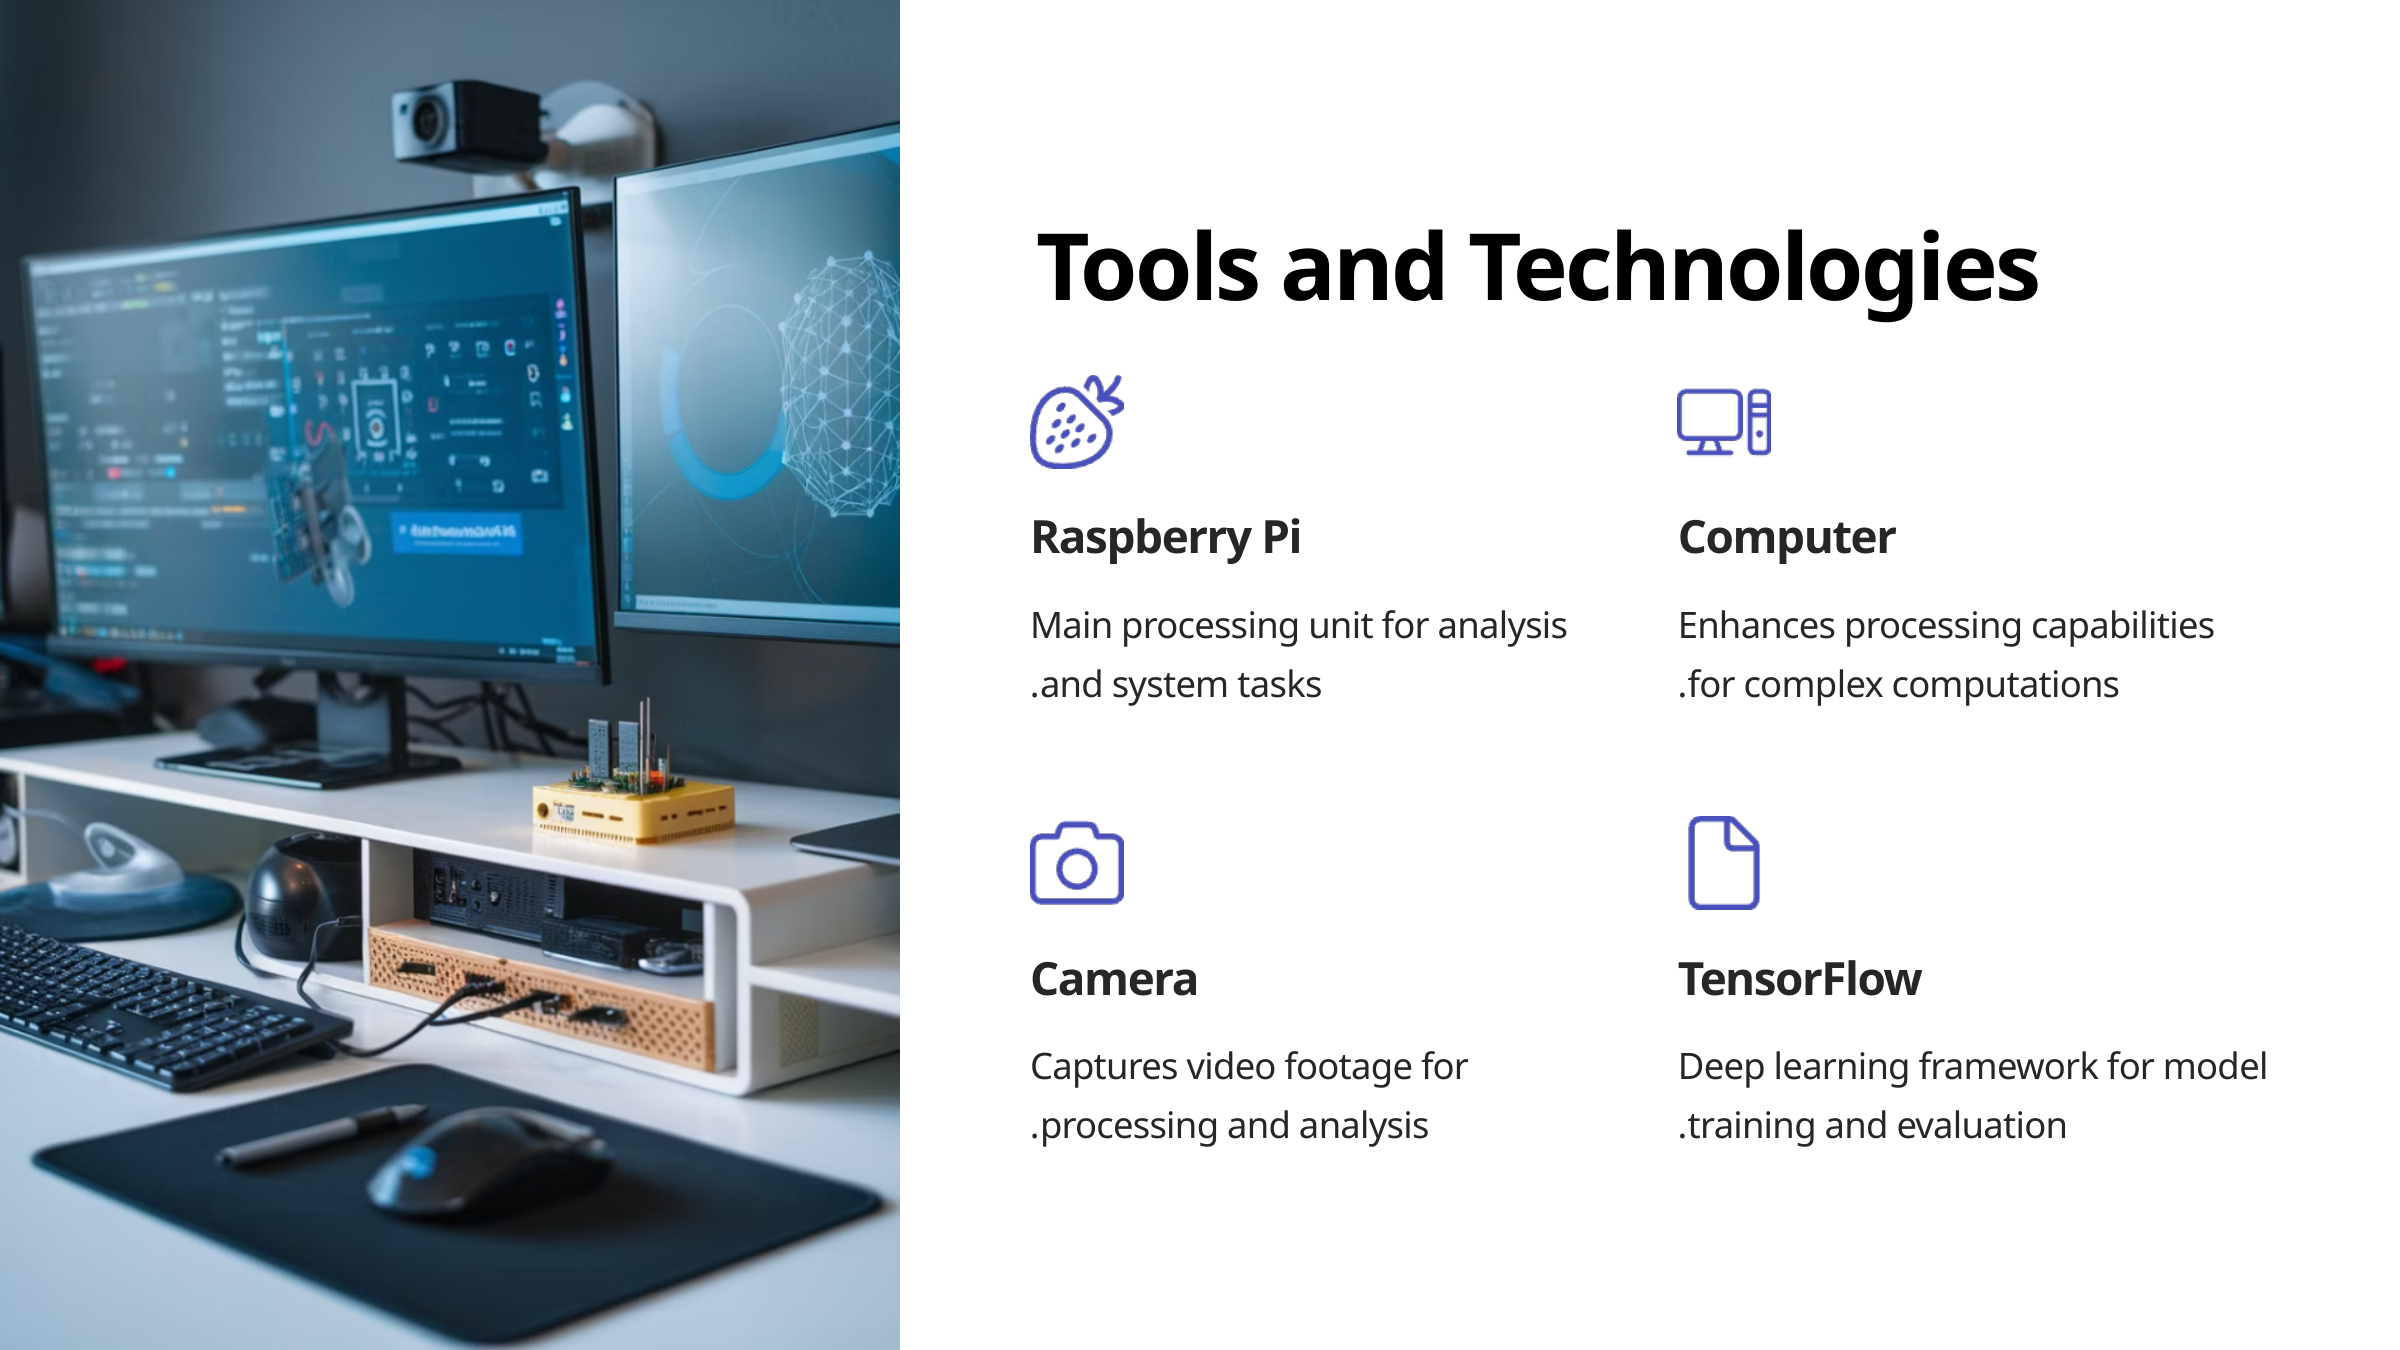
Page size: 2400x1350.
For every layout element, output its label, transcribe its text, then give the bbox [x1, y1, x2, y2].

text_box Raspberry Pi [1030, 505, 1496, 564]
text_box Main processing unit for analysis and system tasks. [1030, 586, 1622, 706]
picture [1677, 375, 1771, 469]
text_box Enhances processing capabilities for complex computations. [1677, 586, 2270, 706]
text_box Captures video footage for processing and analysis. [1030, 1027, 1622, 1147]
text_box TensorFlow [1677, 947, 2143, 1006]
text_box Computer [1677, 505, 2143, 564]
picture [1030, 816, 1124, 910]
text_box Tools and Technologies [1030, 203, 2042, 320]
text_box Camera [1030, 947, 1496, 1006]
picture [1030, 375, 1124, 469]
picture [1677, 816, 1771, 910]
text_box Deep learning framework for model training and evaluation. [1677, 1027, 2270, 1147]
picture [0, 0, 900, 1350]
